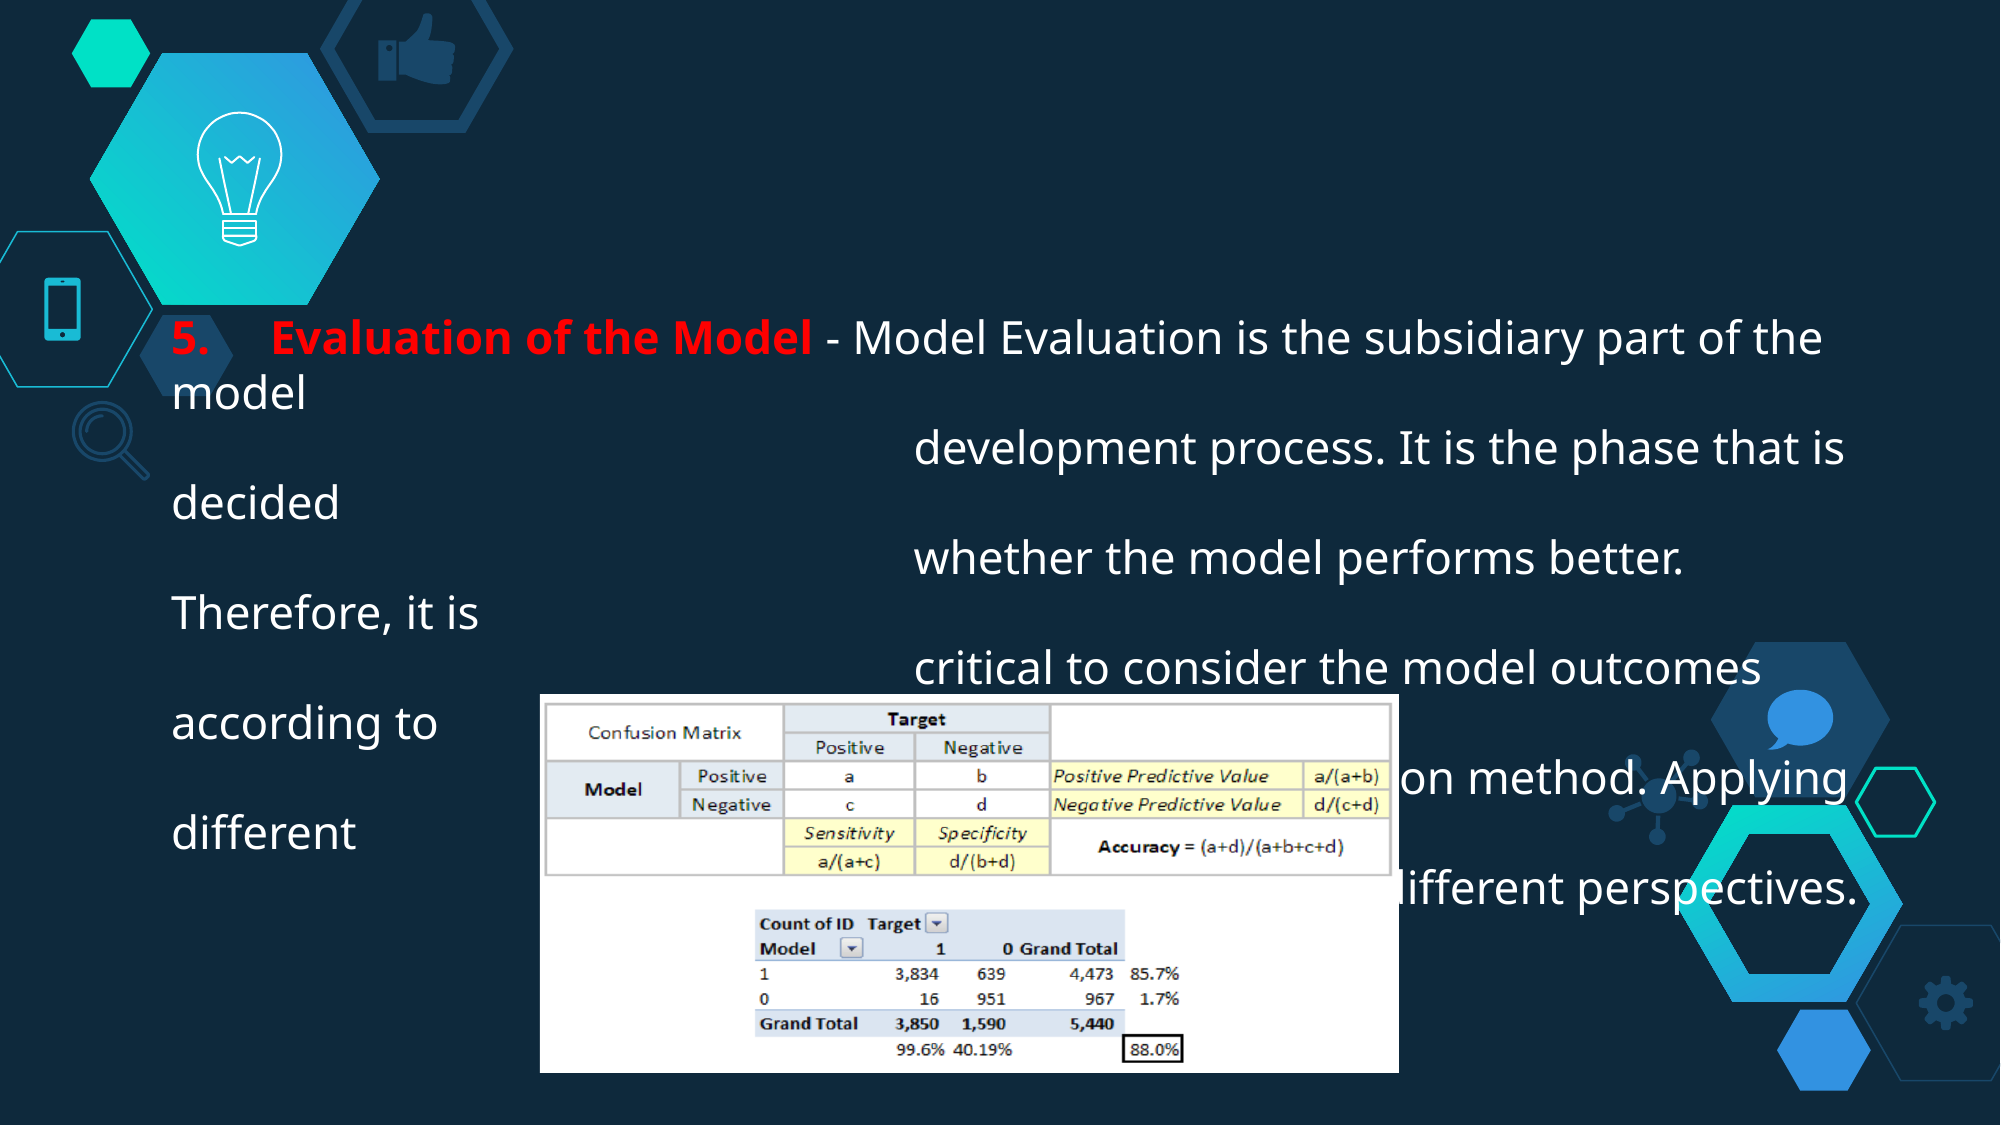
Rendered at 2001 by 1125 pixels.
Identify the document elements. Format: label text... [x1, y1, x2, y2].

picture [539, 694, 1400, 1073]
list 5. Evaluation of the Model - Model Evaluation is the subsidiary part of the model development process. It is the phase that is decided whether the model performs better. Therefore, it is critical to consider the model outcomes according to every possible evaluation method. Applying different methods can provide different perspectives. [131, 293, 1905, 998]
